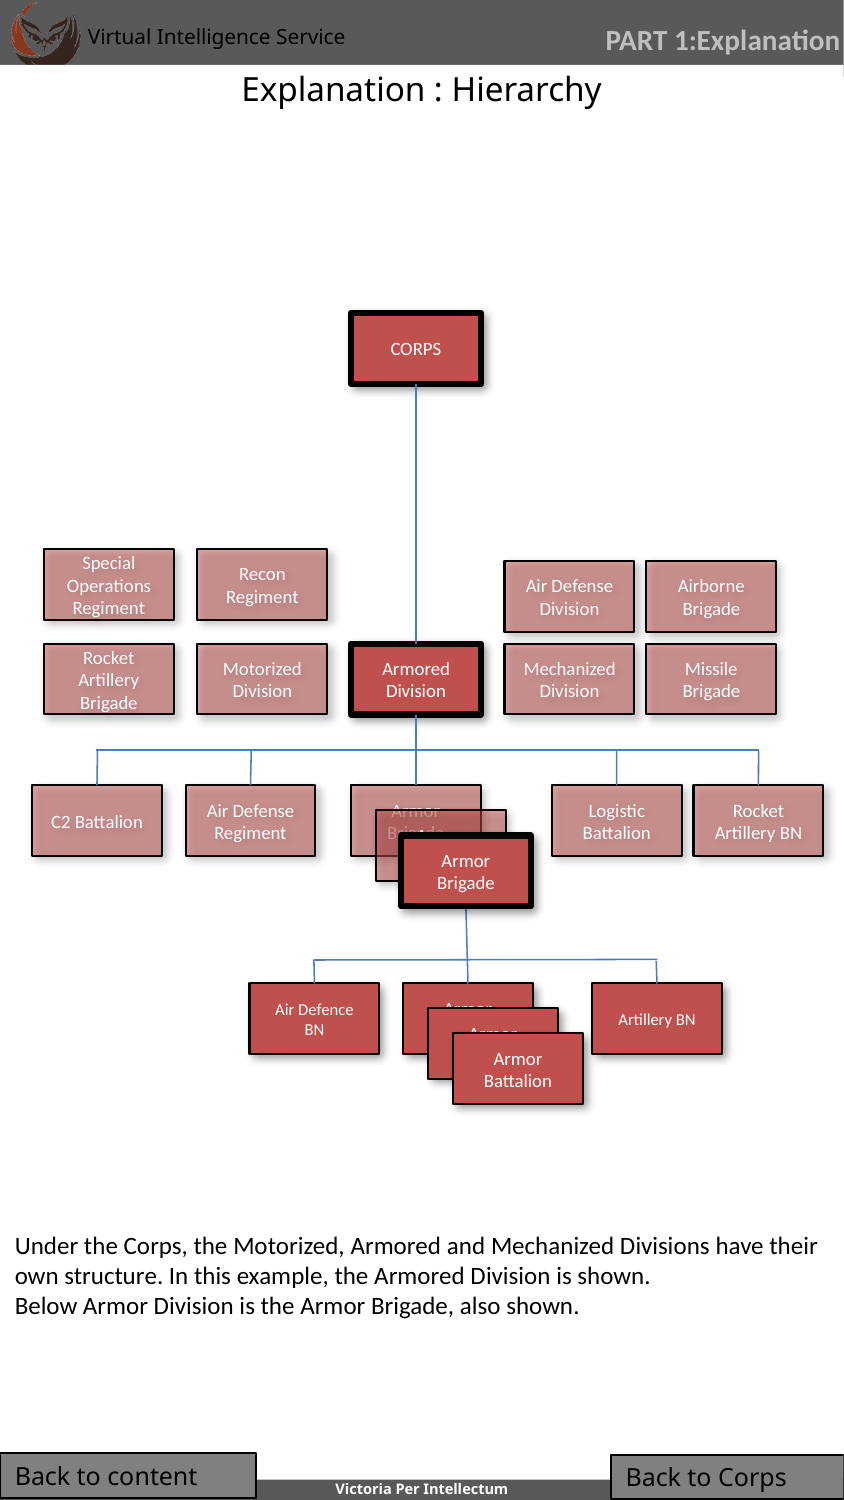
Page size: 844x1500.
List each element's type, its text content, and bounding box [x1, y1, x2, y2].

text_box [462, 981, 471, 987]
picture [0, 0, 88, 64]
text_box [465, 906, 469, 957]
text_box Missile Brigade [644, 642, 778, 717]
text_box Back to Corps [610, 1454, 844, 1500]
text_box Air Defense Division [502, 559, 636, 634]
text_box Back to content [0, 1453, 257, 1498]
text_box Special Operations Regiment [42, 547, 176, 622]
text_box Armor Battalion [426, 1006, 560, 1081]
title Explanation : Hierarchy [0, 64, 844, 113]
text_box CORPS [349, 311, 483, 386]
text_box Armor Brigade [399, 833, 533, 908]
text_box PART 1:Explanation [583, 0, 844, 77]
text_box Rocket Artillery Brigade [42, 642, 176, 717]
text_box Air Defence BN [247, 981, 381, 1056]
text_box Recon Regiment [195, 547, 329, 622]
text_box C2 Battalion [30, 783, 164, 858]
text_box Logistic Battalion [550, 783, 684, 858]
text_box Airborne Brigade [644, 559, 778, 634]
text_box Artillery BN [590, 981, 724, 1056]
text_box Armor Brigade [349, 783, 483, 858]
text_box Armor Brigade [374, 808, 508, 883]
text_box Air Defense Regiment [183, 783, 318, 858]
text_box Armor Battalion [451, 1031, 585, 1106]
text_box Armor Battalion [401, 981, 535, 1056]
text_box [465, 970, 469, 984]
text_box Motorized Division [195, 642, 329, 717]
text_box Armored Division [349, 642, 483, 717]
text_box Rocket Artillery BN [691, 783, 825, 858]
text_box Mechanized Division [502, 642, 636, 717]
text_box Under the Corps, the Motorized, Armored and Mechanized Divisions have their own structure. In this example, the Armored Division is shown. Below Armor Division is the Armor Brigade, also shown. [0, 1222, 844, 1328]
